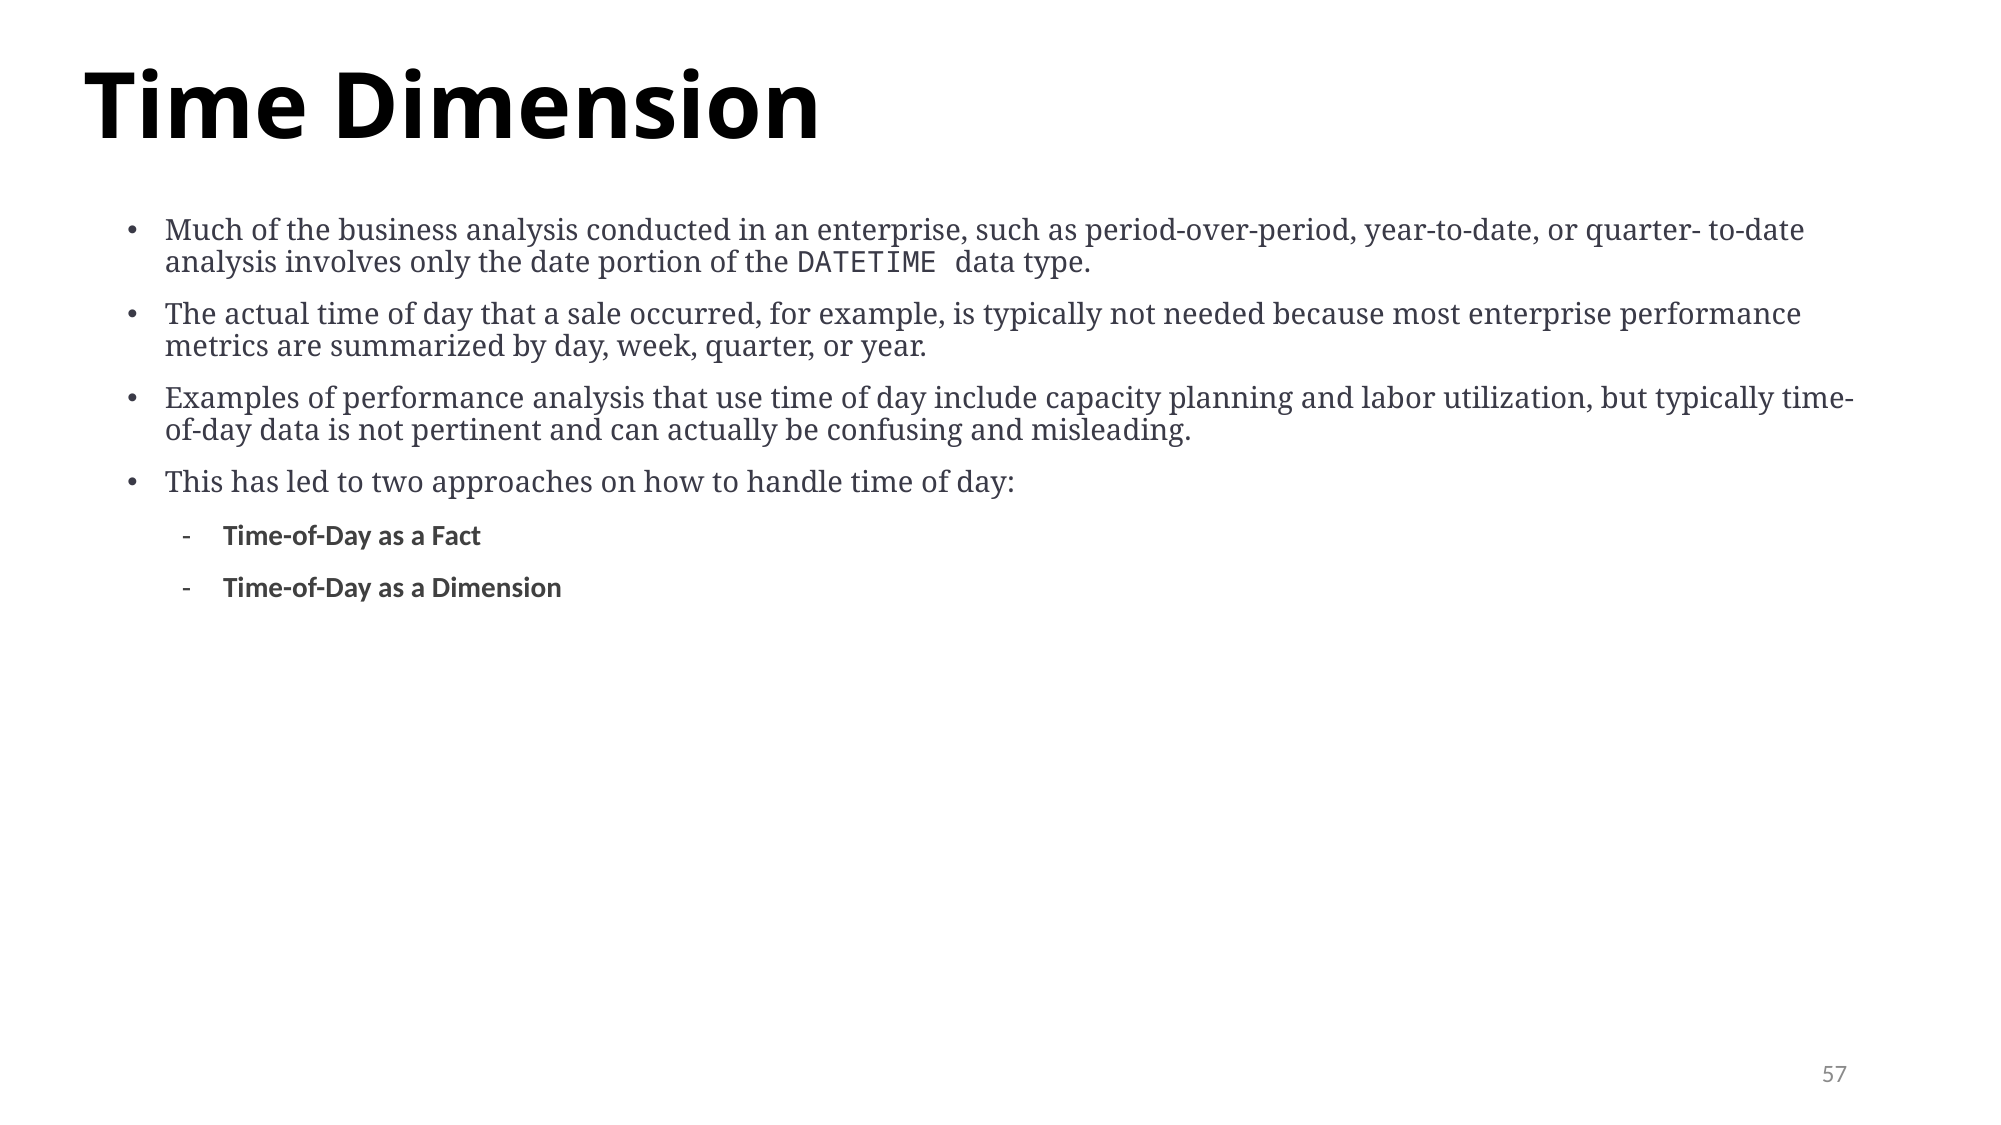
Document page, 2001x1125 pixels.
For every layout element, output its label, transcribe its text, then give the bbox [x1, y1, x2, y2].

text_box Much of the business analysis conducted in an enterprise, such as period-over-period, year-to-date, or quarter- to-date analysis involves only the date portion of the DATETIME data type. The actual time of day that a sale occurred, for example, is typically not needed because most enterprise performance metrics are summarized by day, week, quarter, or year. Examples of performance analysis that use time of day include capacity planning and labor utilization, but typically time-of-day data is not pertinent and can actually be confusing and misleading. This has led to two approaches on how to handle time of day: Time-of-Day as a Fact Time-of-Day as a Dimension [112, 208, 1888, 992]
slide_number 57 [1412, 1042, 1863, 1103]
title Time Dimension [68, 0, 1793, 218]
